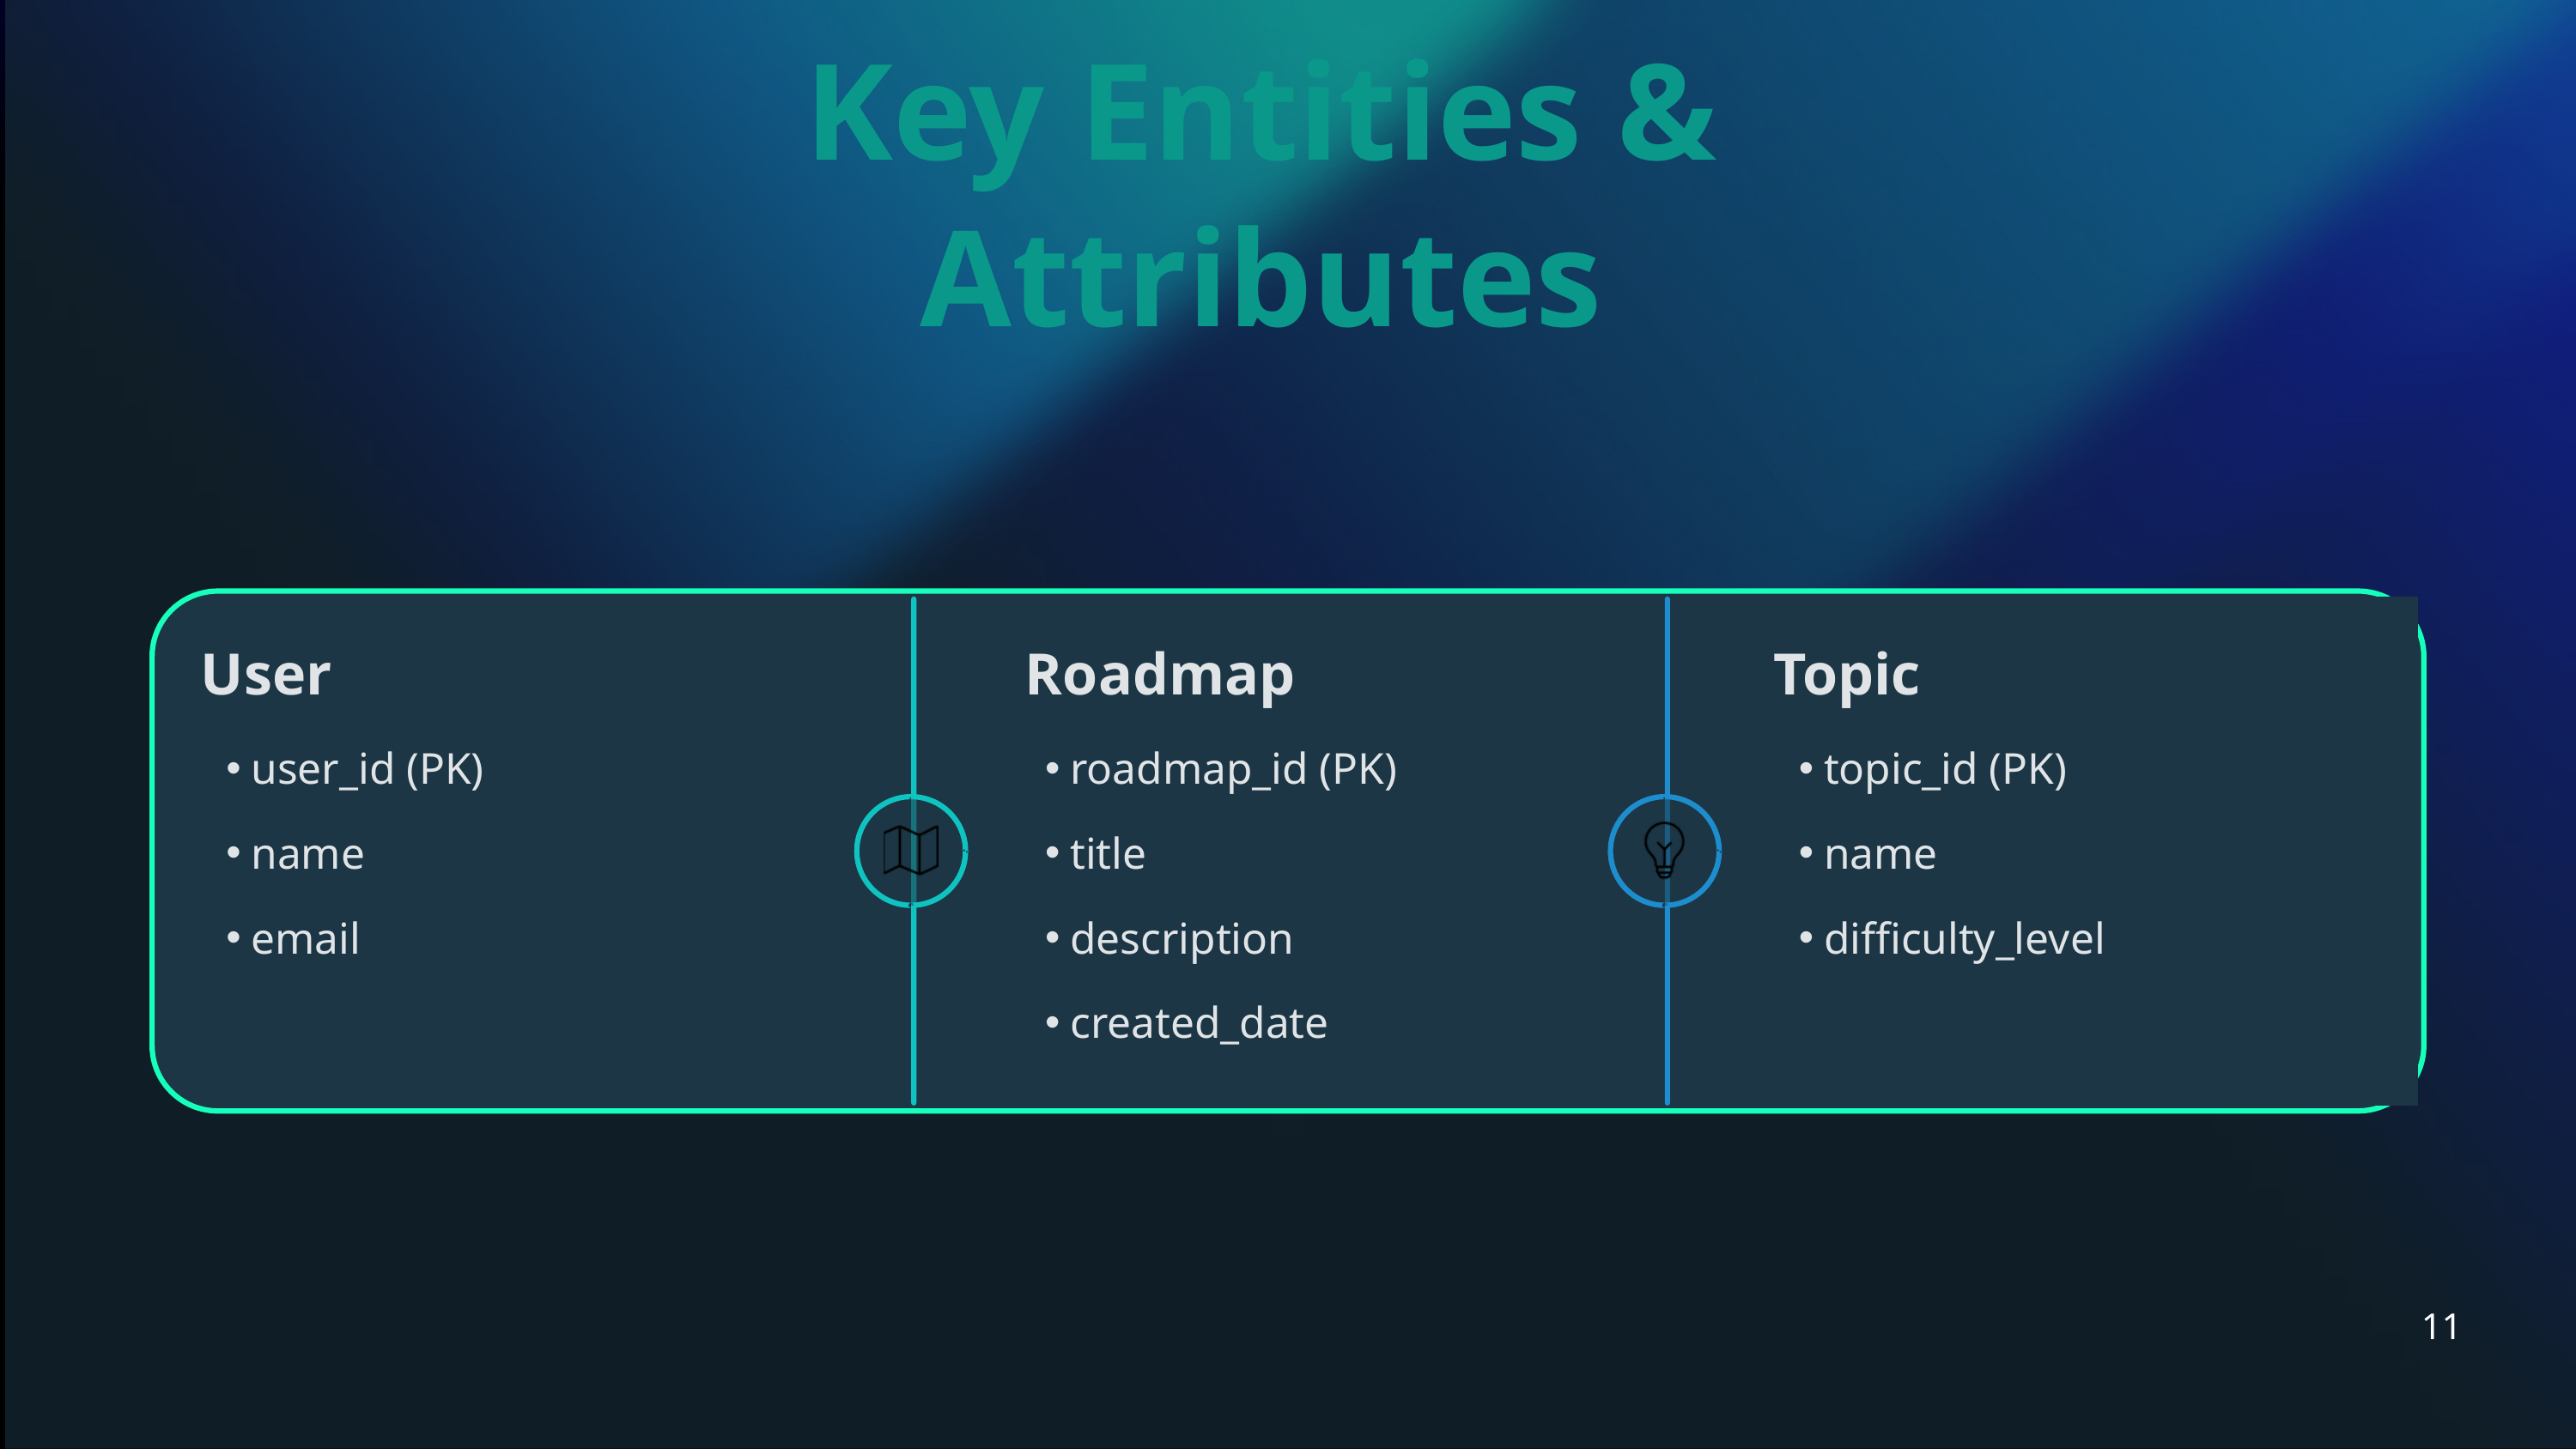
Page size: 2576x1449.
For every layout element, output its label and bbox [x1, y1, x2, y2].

text_box [149, 588, 2427, 1114]
text_box [854, 793, 969, 909]
text_box [1664, 596, 1671, 792]
text_box [884, 816, 939, 886]
text_box [1637, 816, 1692, 886]
text_box [1671, 596, 2419, 1106]
text_box [917, 596, 1662, 1106]
text_box [1664, 916, 1671, 1106]
text_box [910, 916, 917, 1106]
text_box [910, 596, 917, 792]
text_box [1607, 793, 1722, 909]
text_box [4, 0, 2576, 1449]
text_box [157, 596, 908, 1106]
